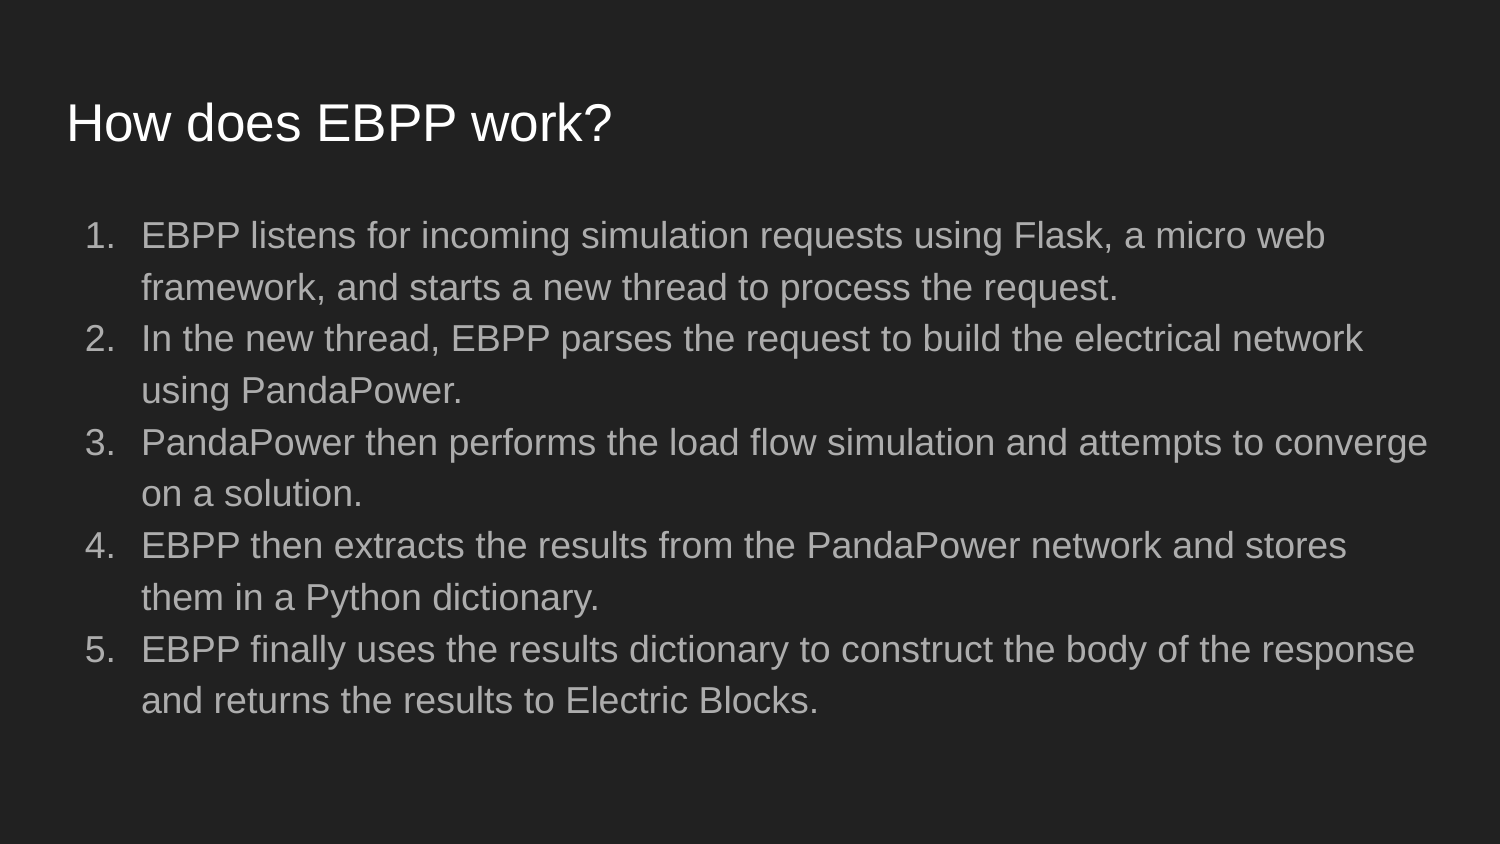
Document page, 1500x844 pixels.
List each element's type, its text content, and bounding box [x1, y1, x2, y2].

title How does EBPP work? [51, 72, 1449, 167]
list EBPP listens for incoming simulation requests using Flask, a micro web framework, and starts a new thread to process the request. In the new thread, EBPP parses the request to build the electrical network using PandaPower. PandaPower then performs the load flow simulation and attempts to converge on a solution. EBPP then extracts the results from the PandaPower network and stores them in a Python dictionary. EBPP finally uses the results dictionary to construct the body of the response and returns the results to Electric Blocks. [51, 189, 1449, 750]
